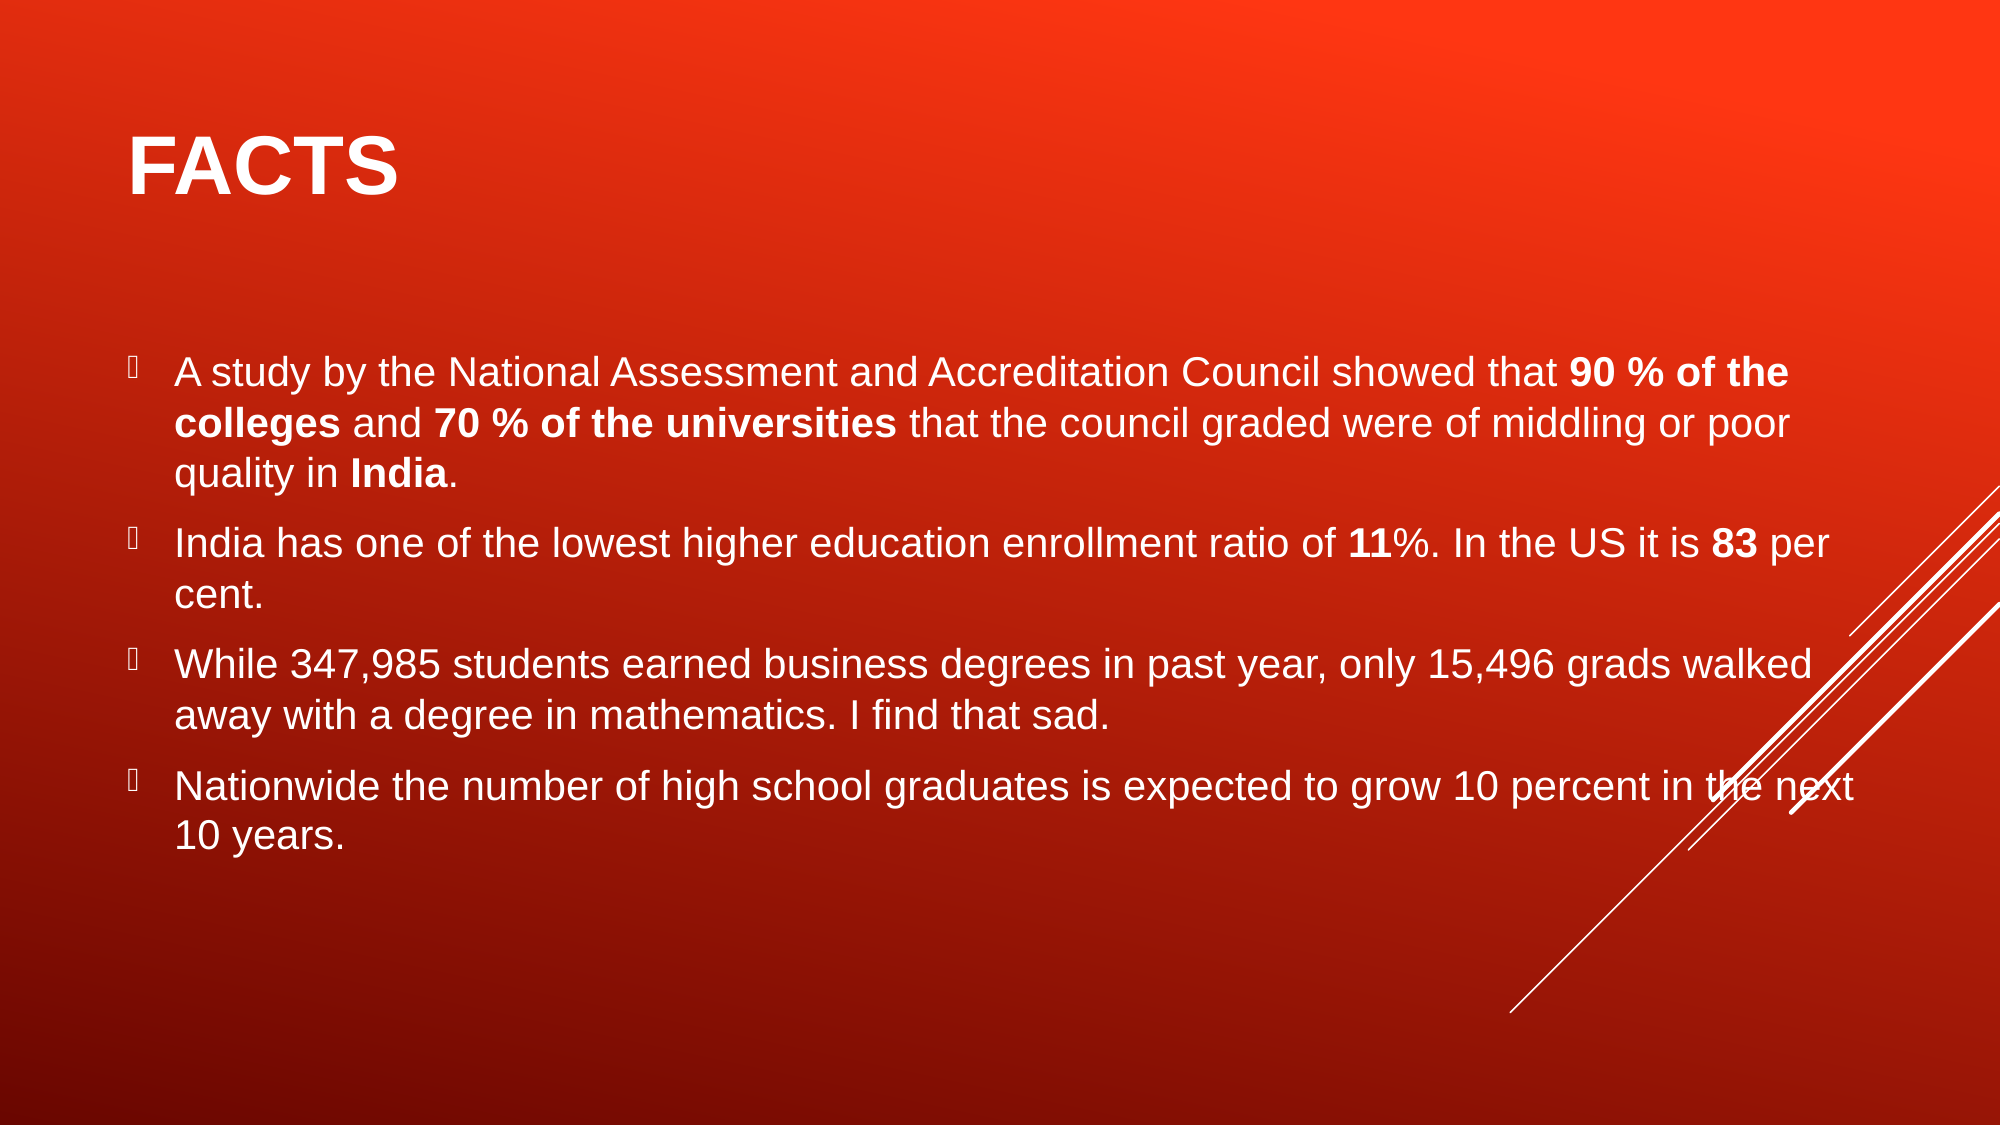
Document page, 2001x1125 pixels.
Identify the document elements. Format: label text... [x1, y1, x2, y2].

title FACTS [112, 37, 1513, 238]
list A study by the National Assessment and Accreditation Council showed that 90 % of the colleges and 70 % of the universities that the council graded were of middling or poor quality in India. India has one of the lowest higher education enrollment ratio of 11%. In the US it is 83 per cent. While 347,985 students earned business degrees in past year, only 15,496 grads walked away with a degree in mathematics. I find that sad. Nationwide the number of high school graduates is expected to grow 10 percent in the next 10 years. [112, 238, 1871, 965]
